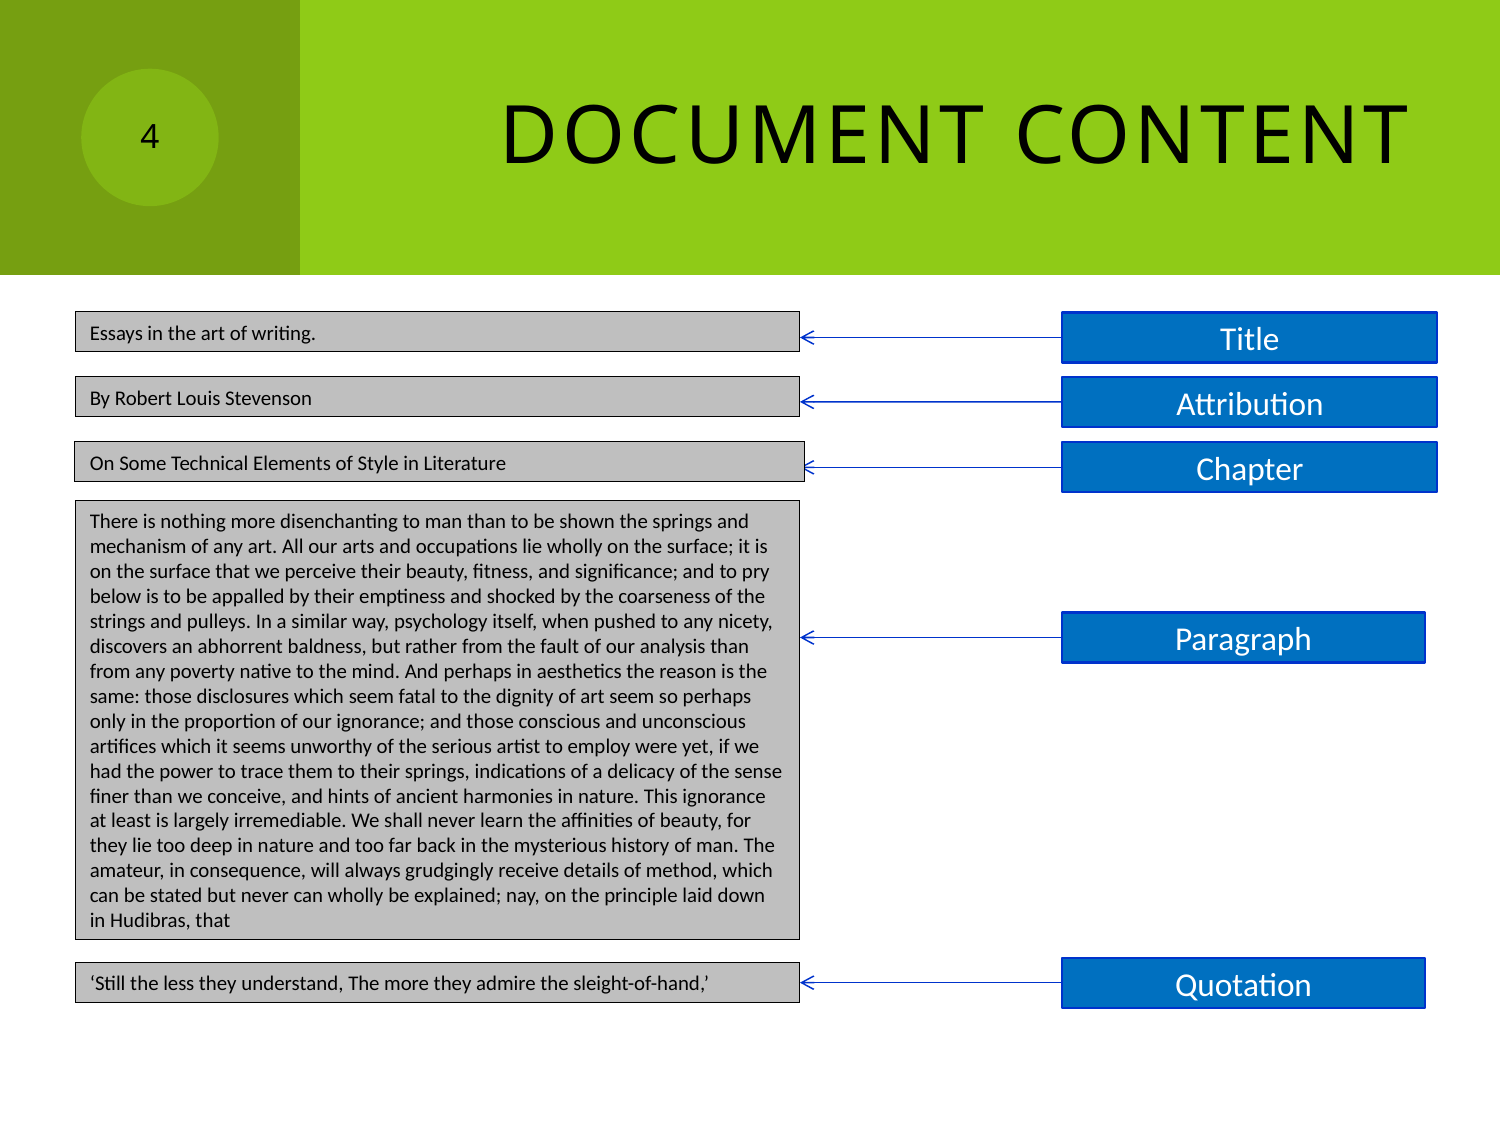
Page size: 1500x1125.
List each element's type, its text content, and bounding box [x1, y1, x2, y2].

text_box Essays in the art of writing. [75, 311, 800, 352]
text_box Chapter [1058, 438, 1442, 496]
text_box Paragraph [1058, 608, 1429, 667]
text_box There is nothing more disenchanting to man than to be shown the springs and mechanism of any art. All our arts and occupations lie wholly on the surface; it is on the surface that we perceive their beauty, fitness, and significance; and to pry below is to be appalled by their emptiness and shocked by the coarseness of the strings and pulleys. In a similar way, psychology itself, when pushed to any nicety, discovers an abhorrent baldness, but rather from the fault of our analysis than from any poverty native to the mind. And perhaps in aesthetics the reason is the same: those disclosures which seem fatal to the dignity of art seem so perhaps only in the proportion of our ignorance; and those conscious and unconscious artifices which it seems unworthy of the serious artist to employ were yet, if we had the power to trace them to their springs, indications of a delicacy of the sense finer than we conceive, and hints of ancient harmonies in nature. This ignorance at least is largely irremediable. We shall never learn the affinities of beauty, for they lie too deep in nature and too far back in the mysterious history of man. The amateur, in consequence, will always grudgingly receive details of method, which can be stated but never can wholly be explained; nay, on the principle laid down in Hudibras, that [75, 500, 800, 940]
text_box Attribution [1058, 373, 1442, 431]
title Document Content [399, 37, 1425, 225]
slide_number 4 [87, 87, 213, 188]
text_box Quotation [1058, 954, 1429, 1012]
text_box By Robert Louis Stevenson [75, 376, 800, 417]
text_box ‘Still the less they understand, The more they admire the sleight-of-hand,’ [75, 962, 800, 1003]
text_box Title [1058, 308, 1442, 367]
text_box On Some Technical Elements of Style in Literature [74, 441, 805, 482]
